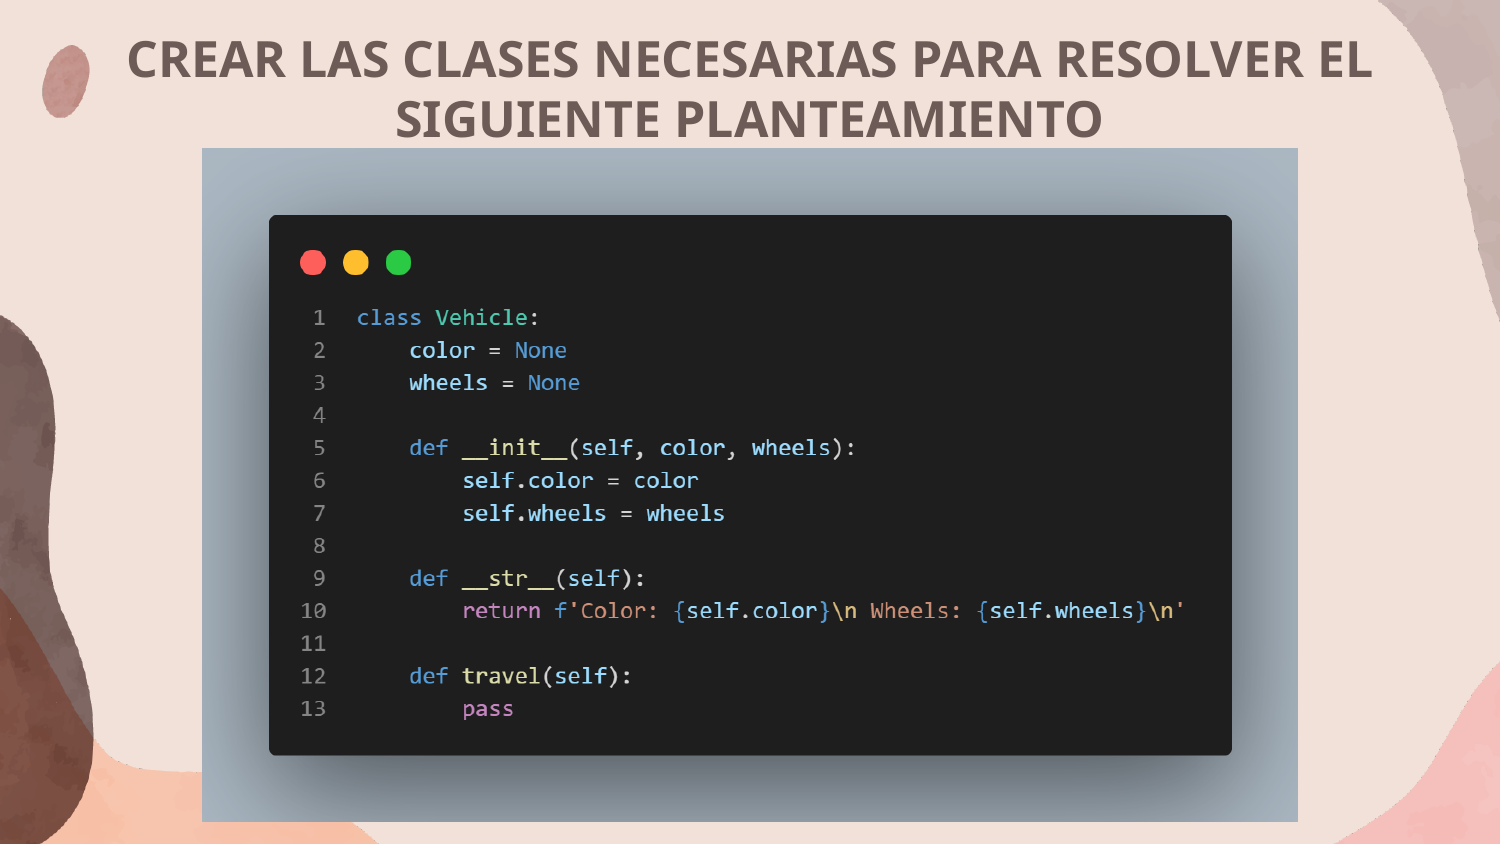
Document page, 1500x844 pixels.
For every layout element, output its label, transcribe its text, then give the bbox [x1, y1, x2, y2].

picture [0, 0, 1500, 844]
text_box CREAR LAS CLASES NECESARIAS PARA RESOLVER EL SIGUIENTE PLANTEAMIENTO [29, 12, 1471, 107]
